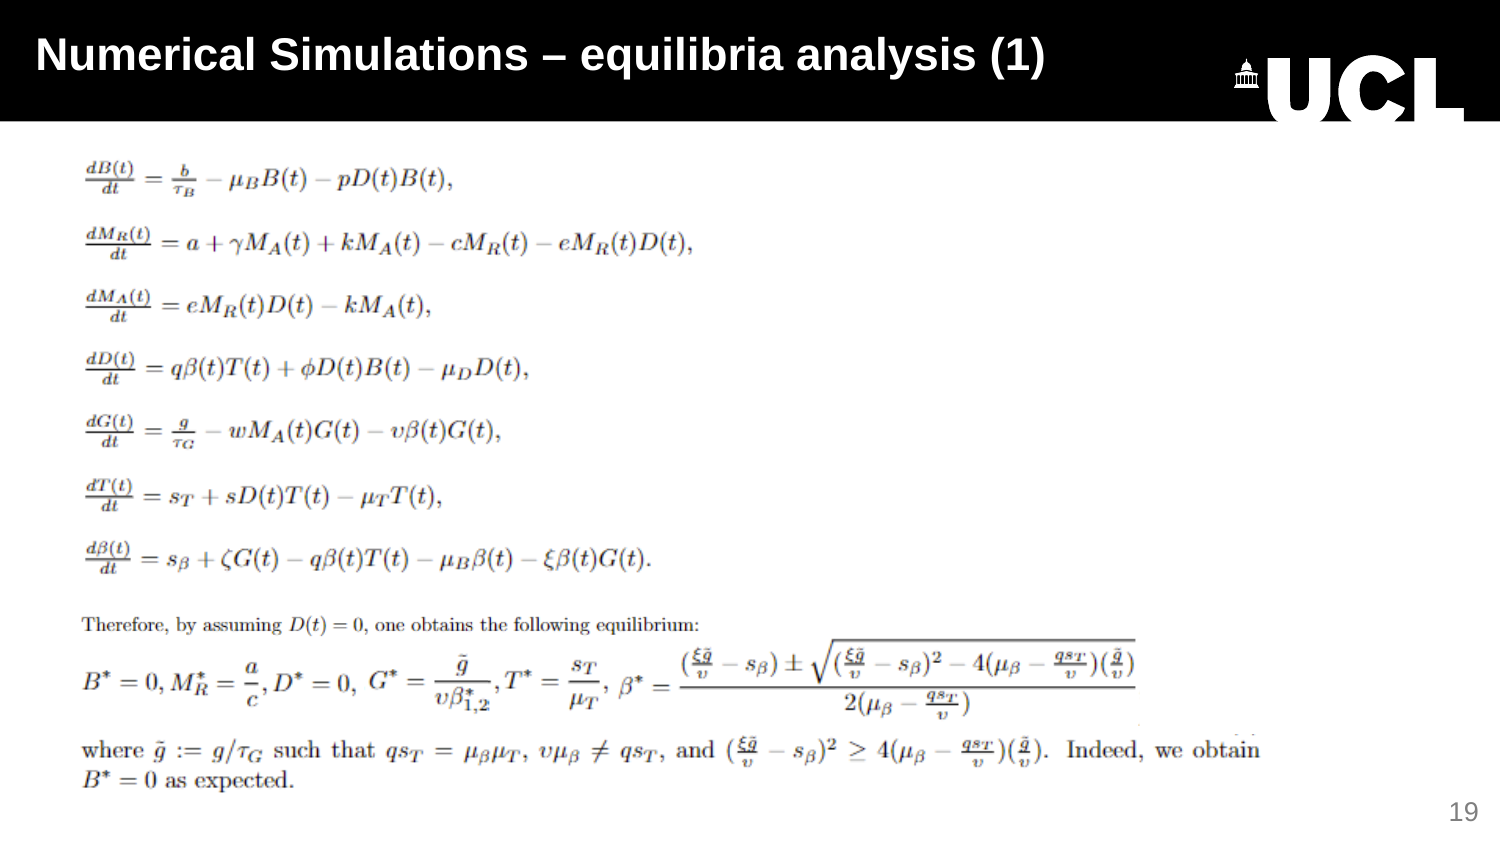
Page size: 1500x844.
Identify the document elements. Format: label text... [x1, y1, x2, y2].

picture [170, 648, 359, 720]
slide_number 19 [1403, 779, 1494, 844]
picture [73, 658, 168, 701]
picture [1234, 58, 1259, 88]
picture [73, 147, 709, 586]
picture [73, 734, 1276, 799]
list Numerical Simulations – equilibria analysis (1) [35, 35, 1141, 84]
picture [73, 603, 1140, 726]
